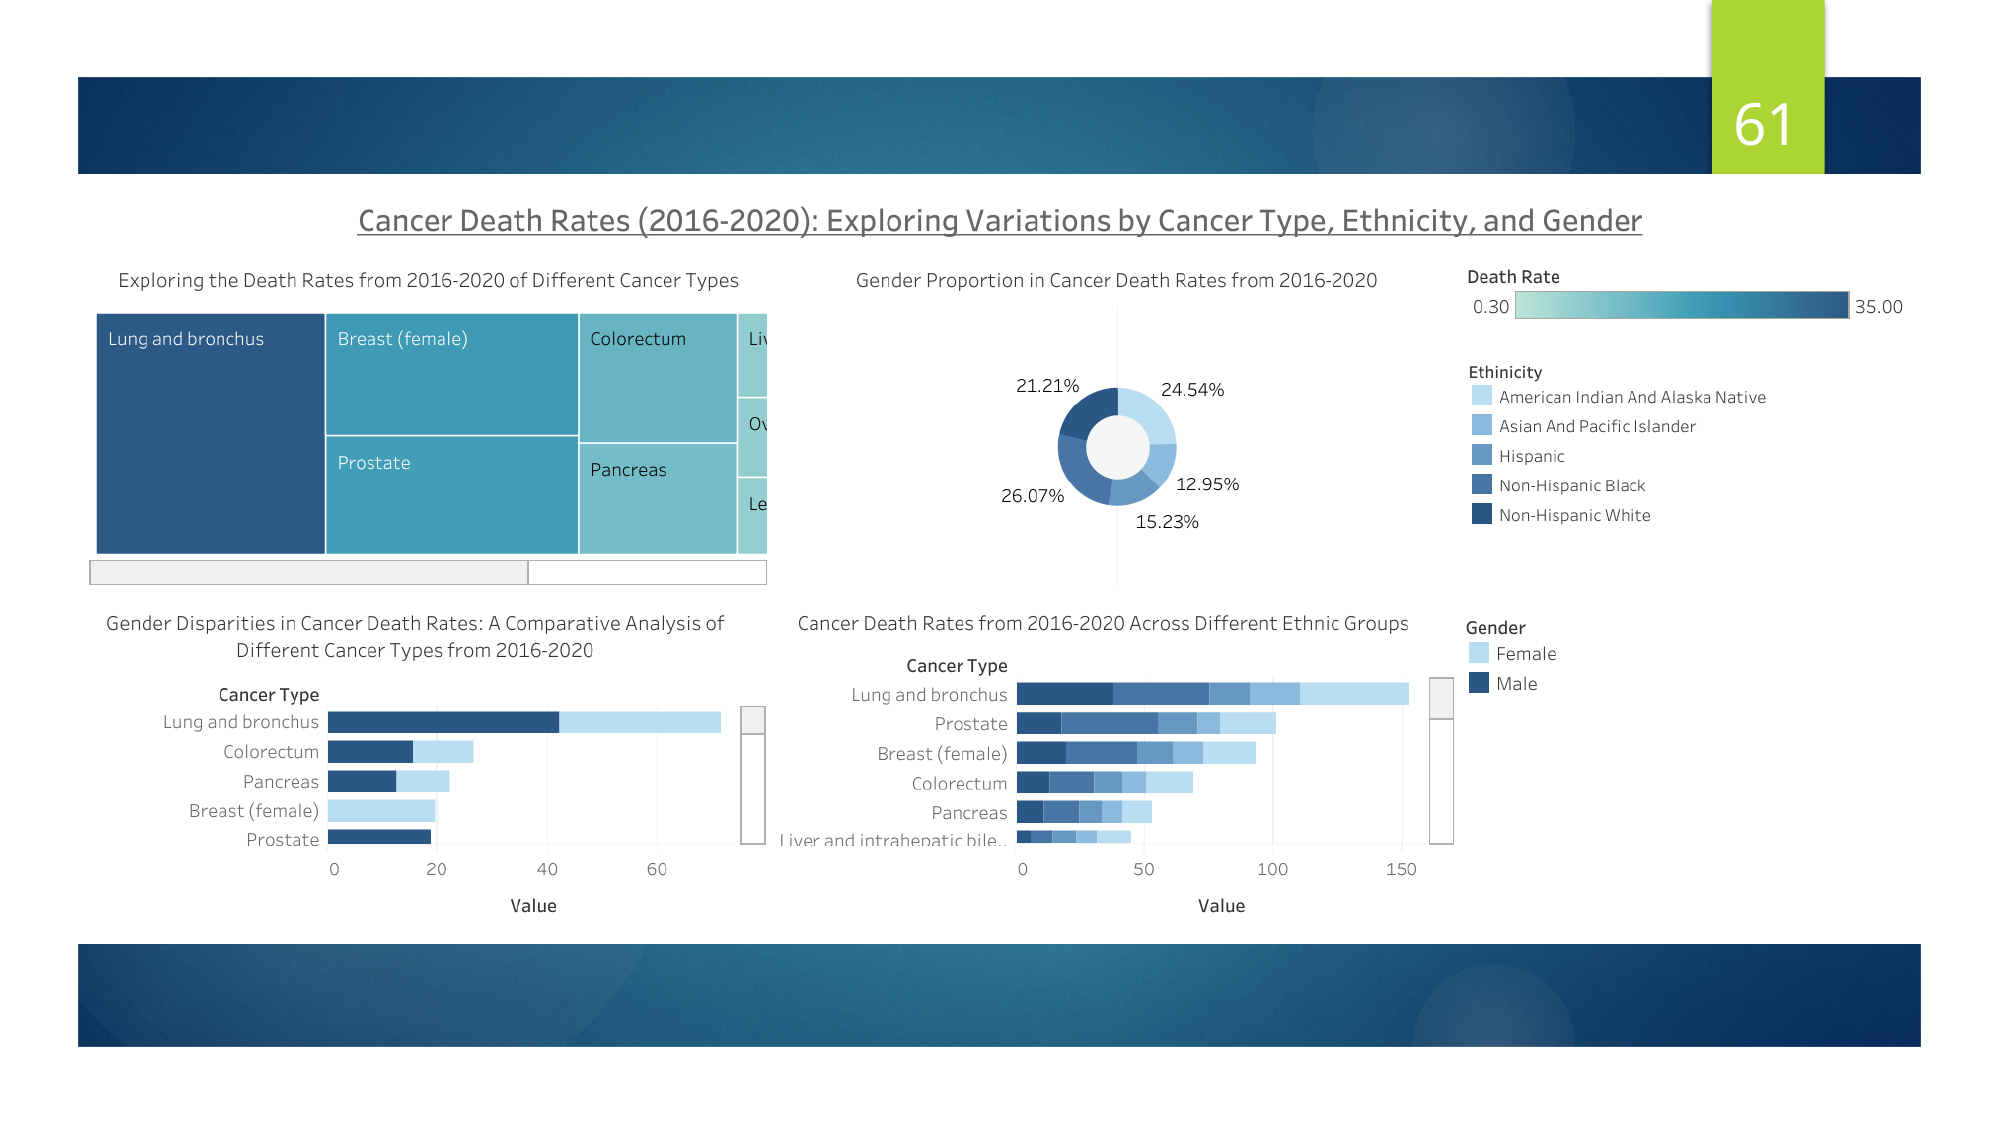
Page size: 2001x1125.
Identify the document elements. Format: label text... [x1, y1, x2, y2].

slide_number 61 [1698, 48, 1836, 173]
picture [72, 174, 1928, 944]
